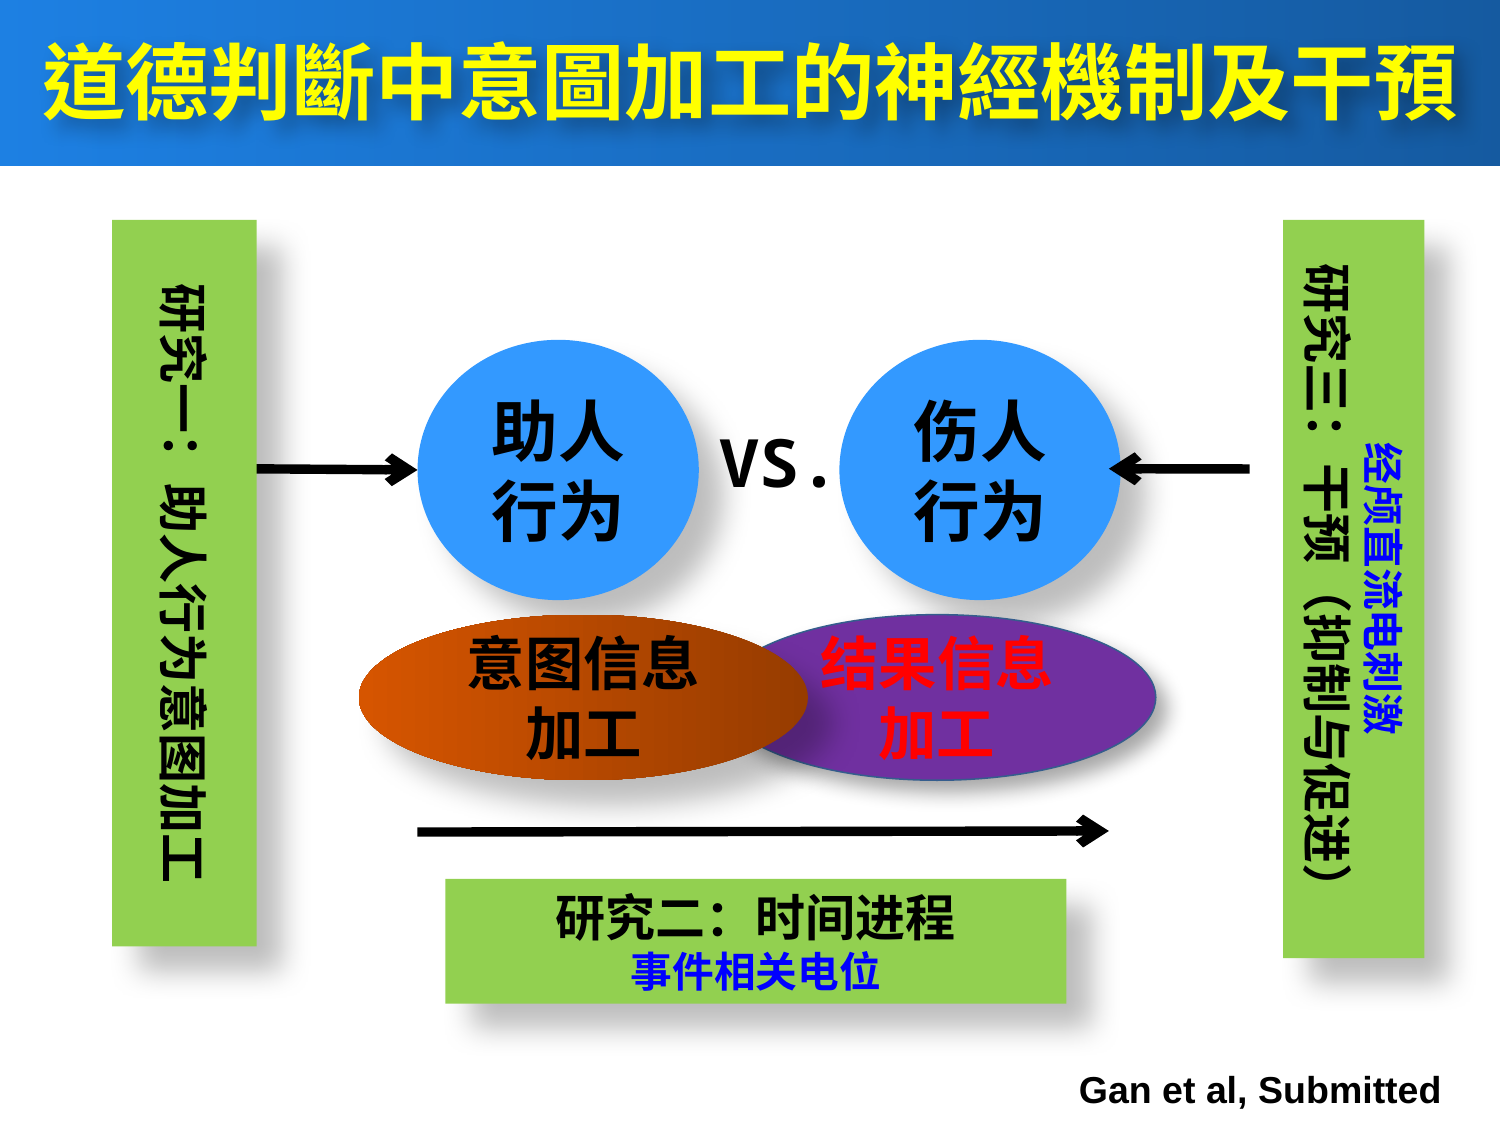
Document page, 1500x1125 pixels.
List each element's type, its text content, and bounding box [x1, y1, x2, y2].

text_box 意图信息加工 [358, 614, 808, 781]
text_box 研究二：时间进程 事件相关电位 [445, 878, 1067, 1004]
text_box 研究一：助人行为意图加工 [112, 219, 257, 947]
text_box VS. [686, 413, 873, 509]
title 道德判斷中意圖加工的神經機制及干預 [0, 0, 1500, 164]
text_box 伤人行为 [845, 339, 1121, 601]
text_box 助人行为 [417, 339, 693, 601]
text_box Gan et al, Submitted [1064, 1058, 1457, 1119]
text_box 结果信息加工 [763, 613, 1157, 782]
text_box 经颅直流电刺激 研究三：干预（抑制与促进） [1283, 219, 1425, 959]
